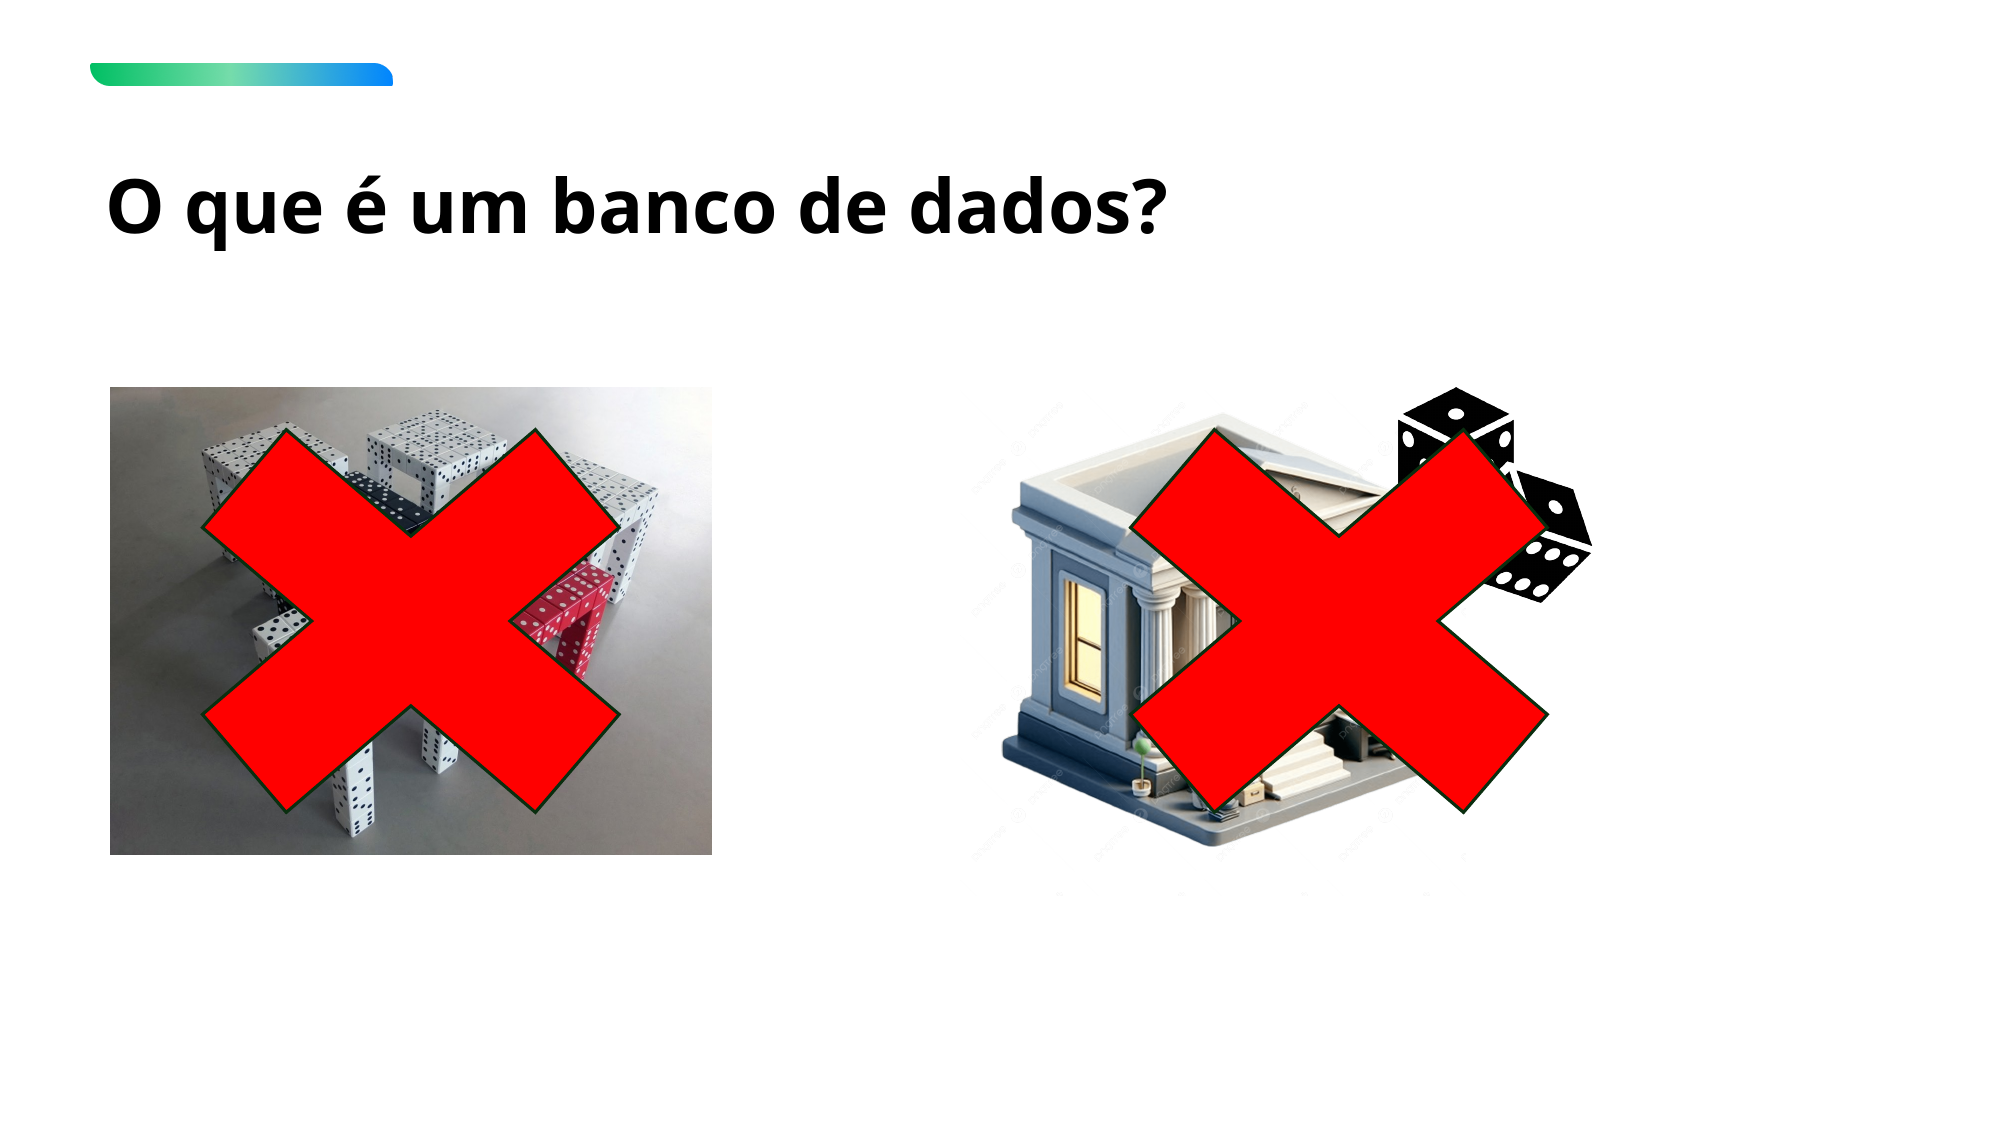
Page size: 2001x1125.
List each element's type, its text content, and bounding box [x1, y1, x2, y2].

picture [957, 386, 1603, 896]
text_box [1466, 642, 1550, 812]
text_box O que é um banco de dados? [90, 151, 1405, 257]
picture [109, 386, 713, 856]
picture [89, 63, 393, 87]
